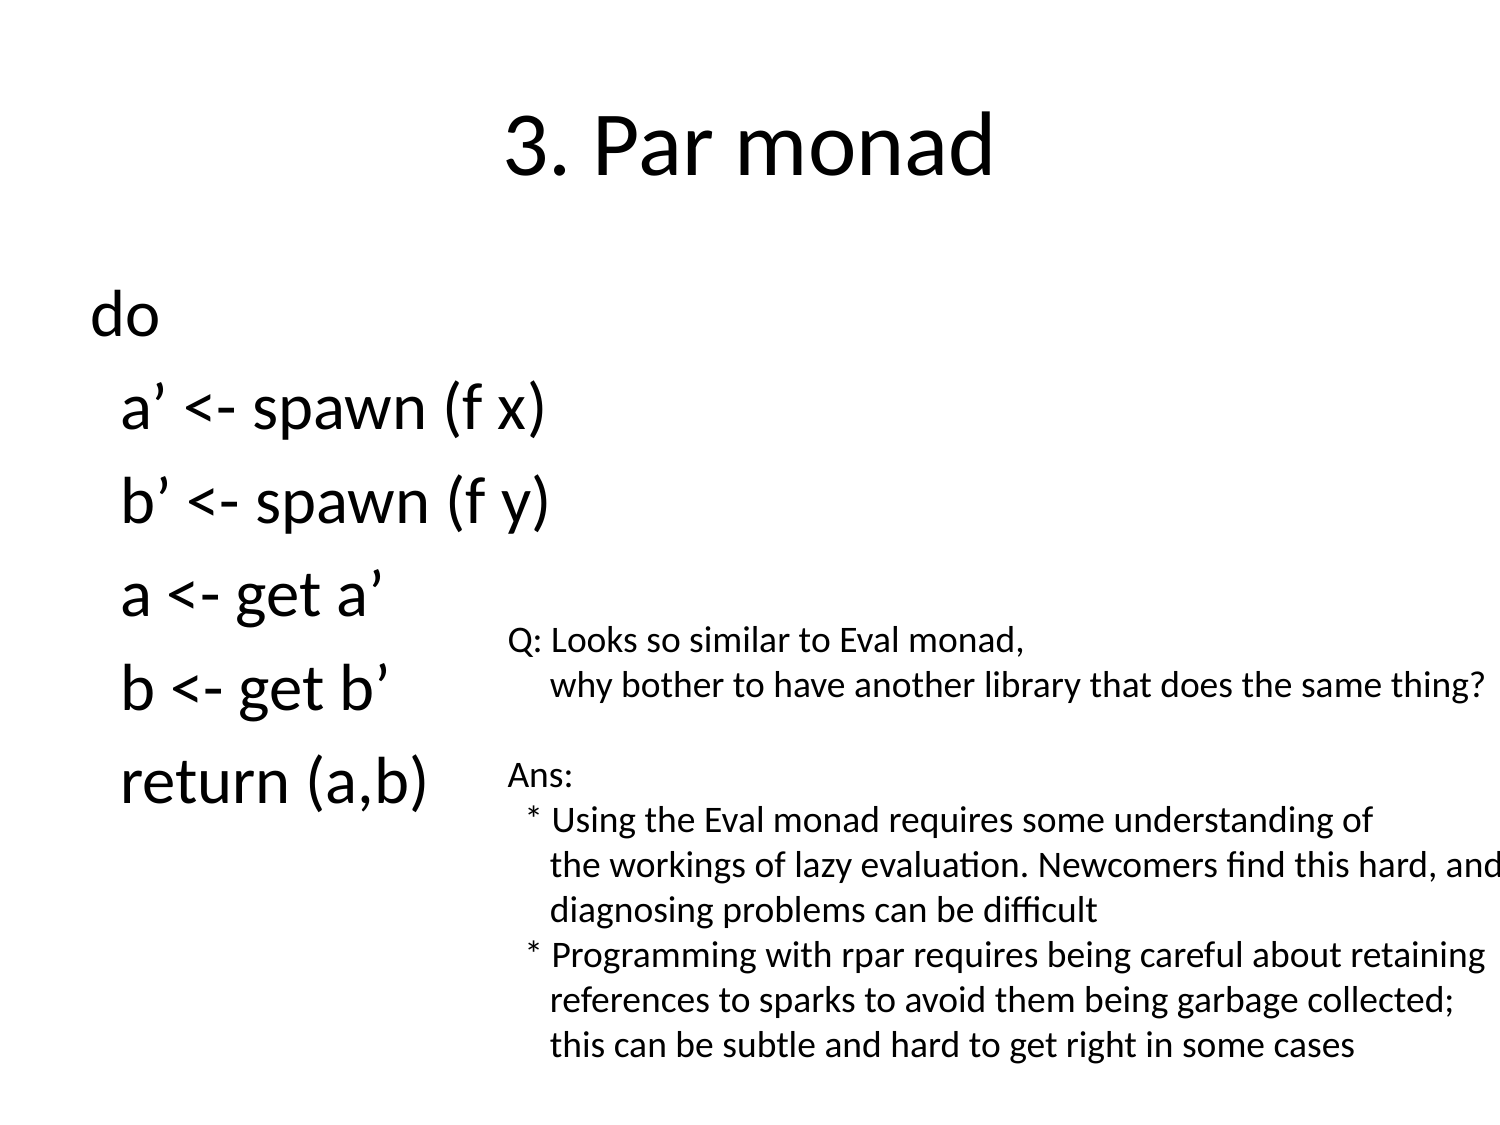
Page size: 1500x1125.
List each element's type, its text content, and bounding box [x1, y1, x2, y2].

list do a’ <- spawn (f x) b’ <- spawn (f y) a <- get a’ b <- get b’ return (a,b) [75, 262, 1425, 1005]
text_box Q: Looks so similar to Eval monad, why bother to have another library that does the same thing? Ans: * Using the Eval monad requires some understanding of the workings of lazy evaluation. Newcomers find this hard, and diagnosing problems can be difficult * Programming with rpar requires being careful about retaining references to sparks to avoid them being garbage collected; this can be subtle and hard to get right in some cases [492, 607, 1500, 1073]
title 3. Par monad [75, 45, 1425, 233]
